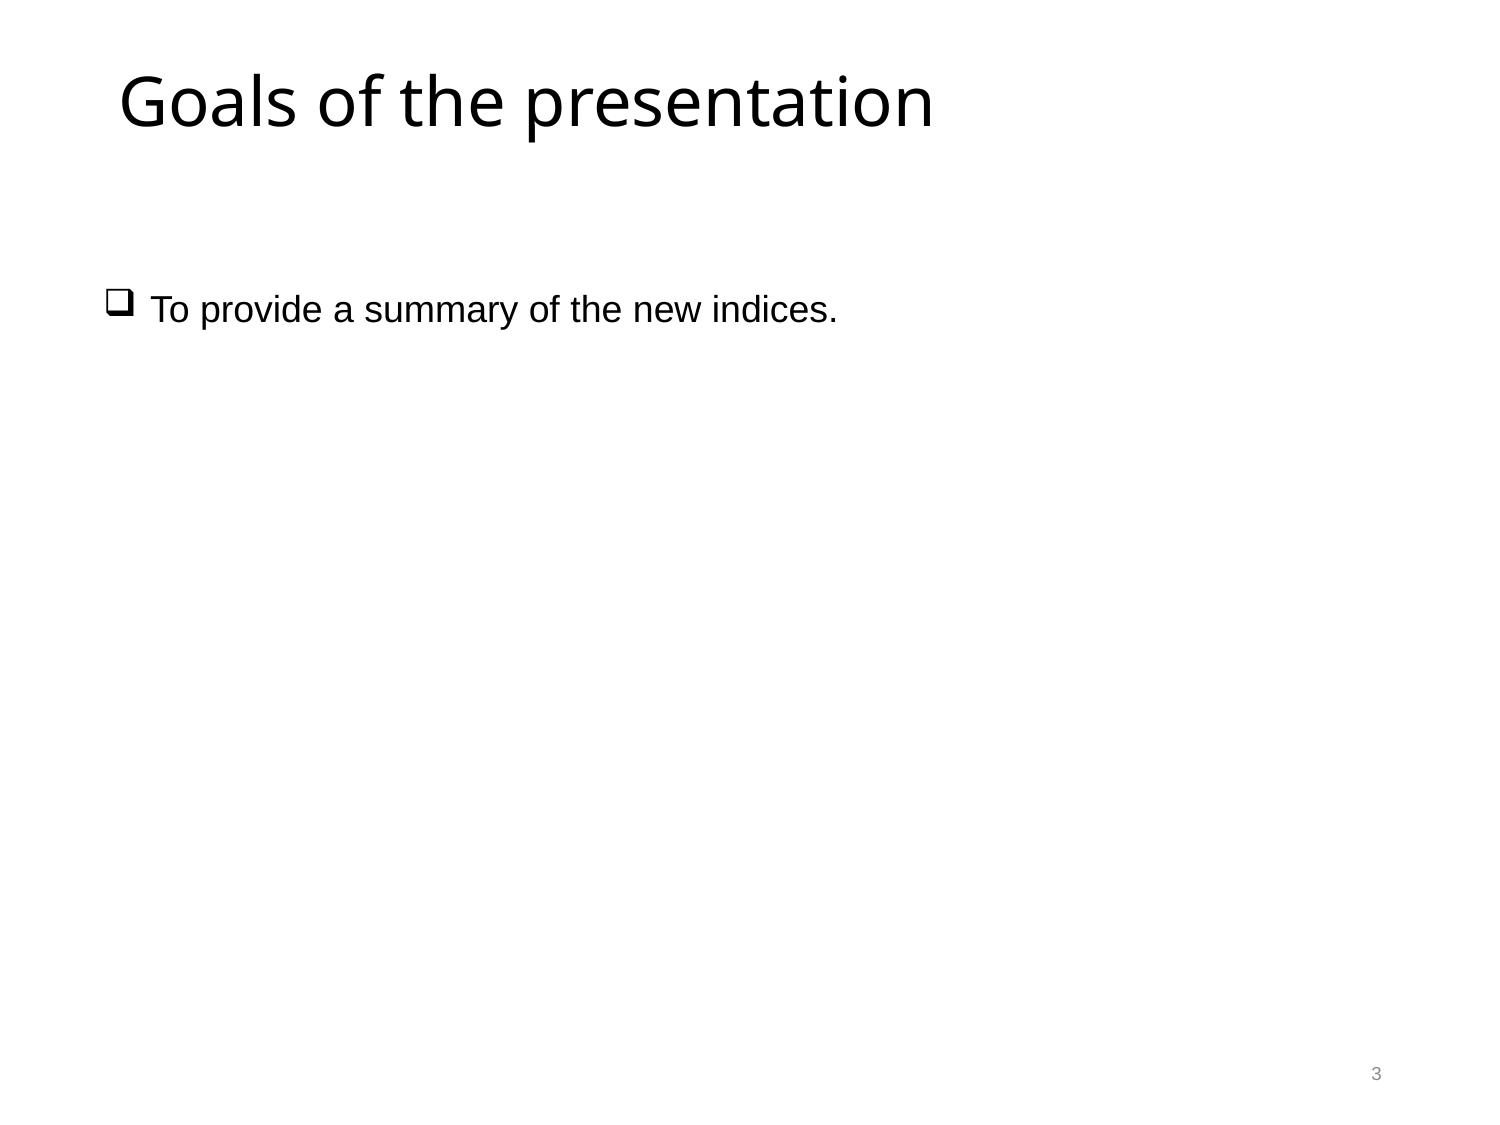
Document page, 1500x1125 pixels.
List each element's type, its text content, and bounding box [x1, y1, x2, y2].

title Goals of the presentation [103, 59, 1397, 232]
text_box To provide a summary of the new indices. [88, 232, 1425, 338]
slide_number 3 [1059, 1042, 1397, 1103]
